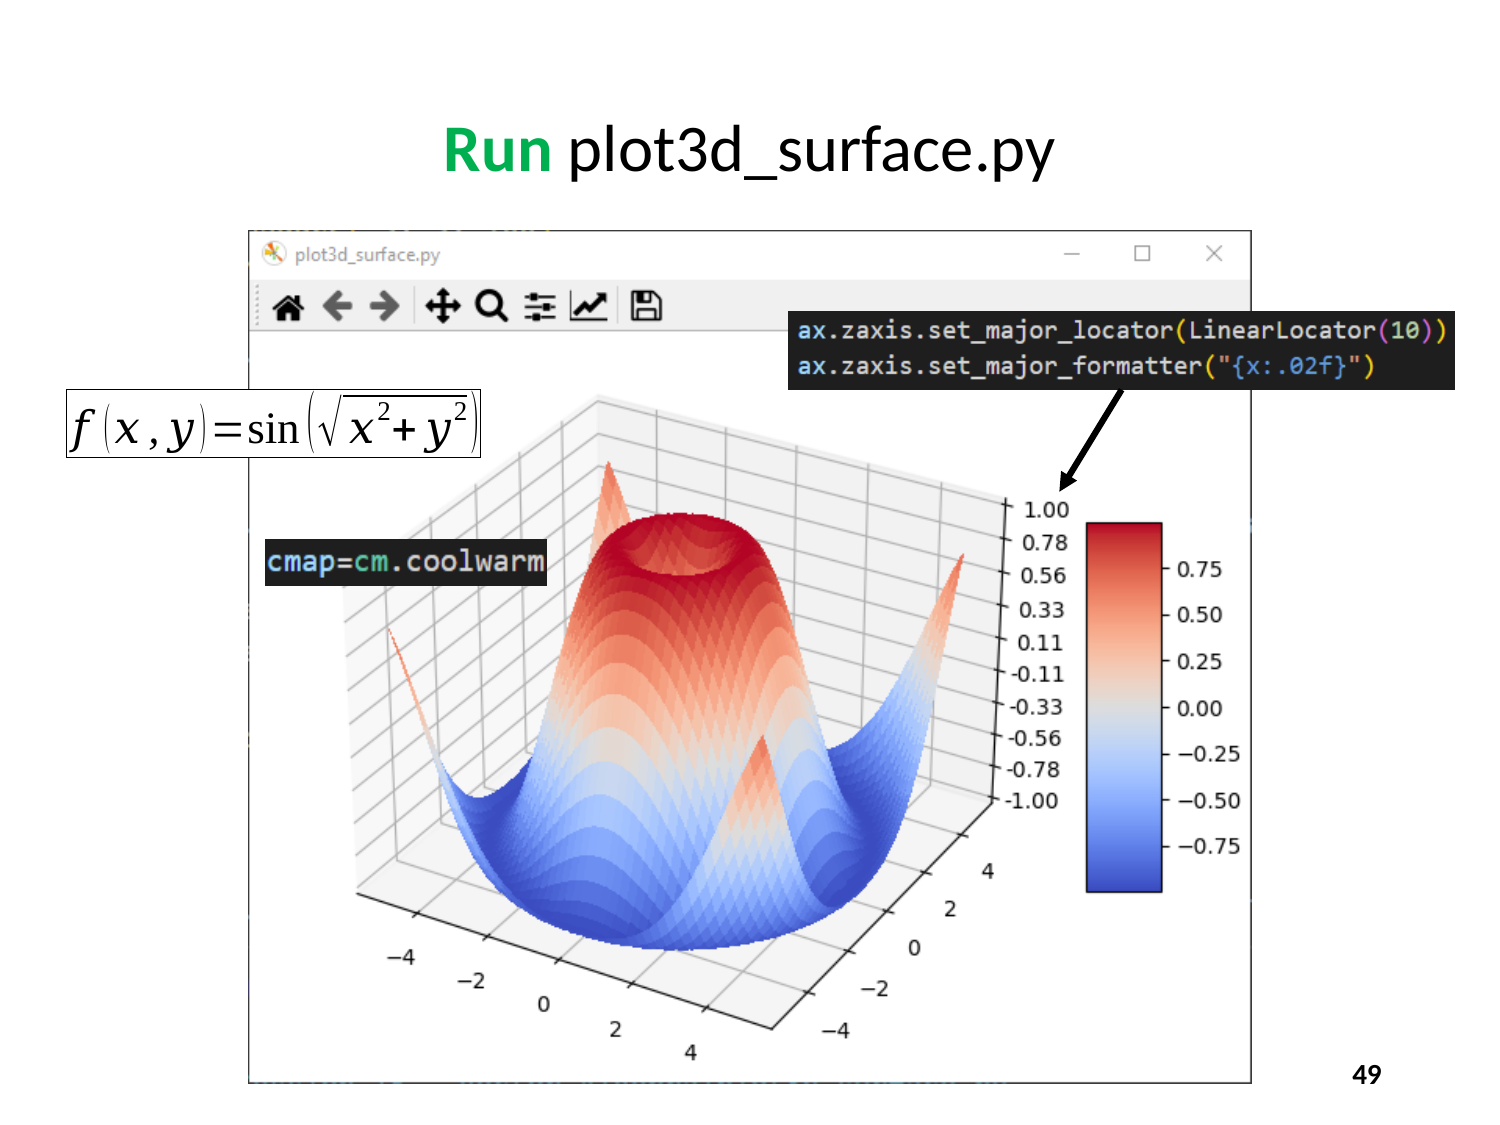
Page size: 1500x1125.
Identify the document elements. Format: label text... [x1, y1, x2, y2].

picture [248, 230, 1455, 1084]
title Run plot3d_surface.py [103, 59, 1397, 241]
slide_number 49 [1059, 1042, 1397, 1103]
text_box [1059, 389, 1122, 492]
